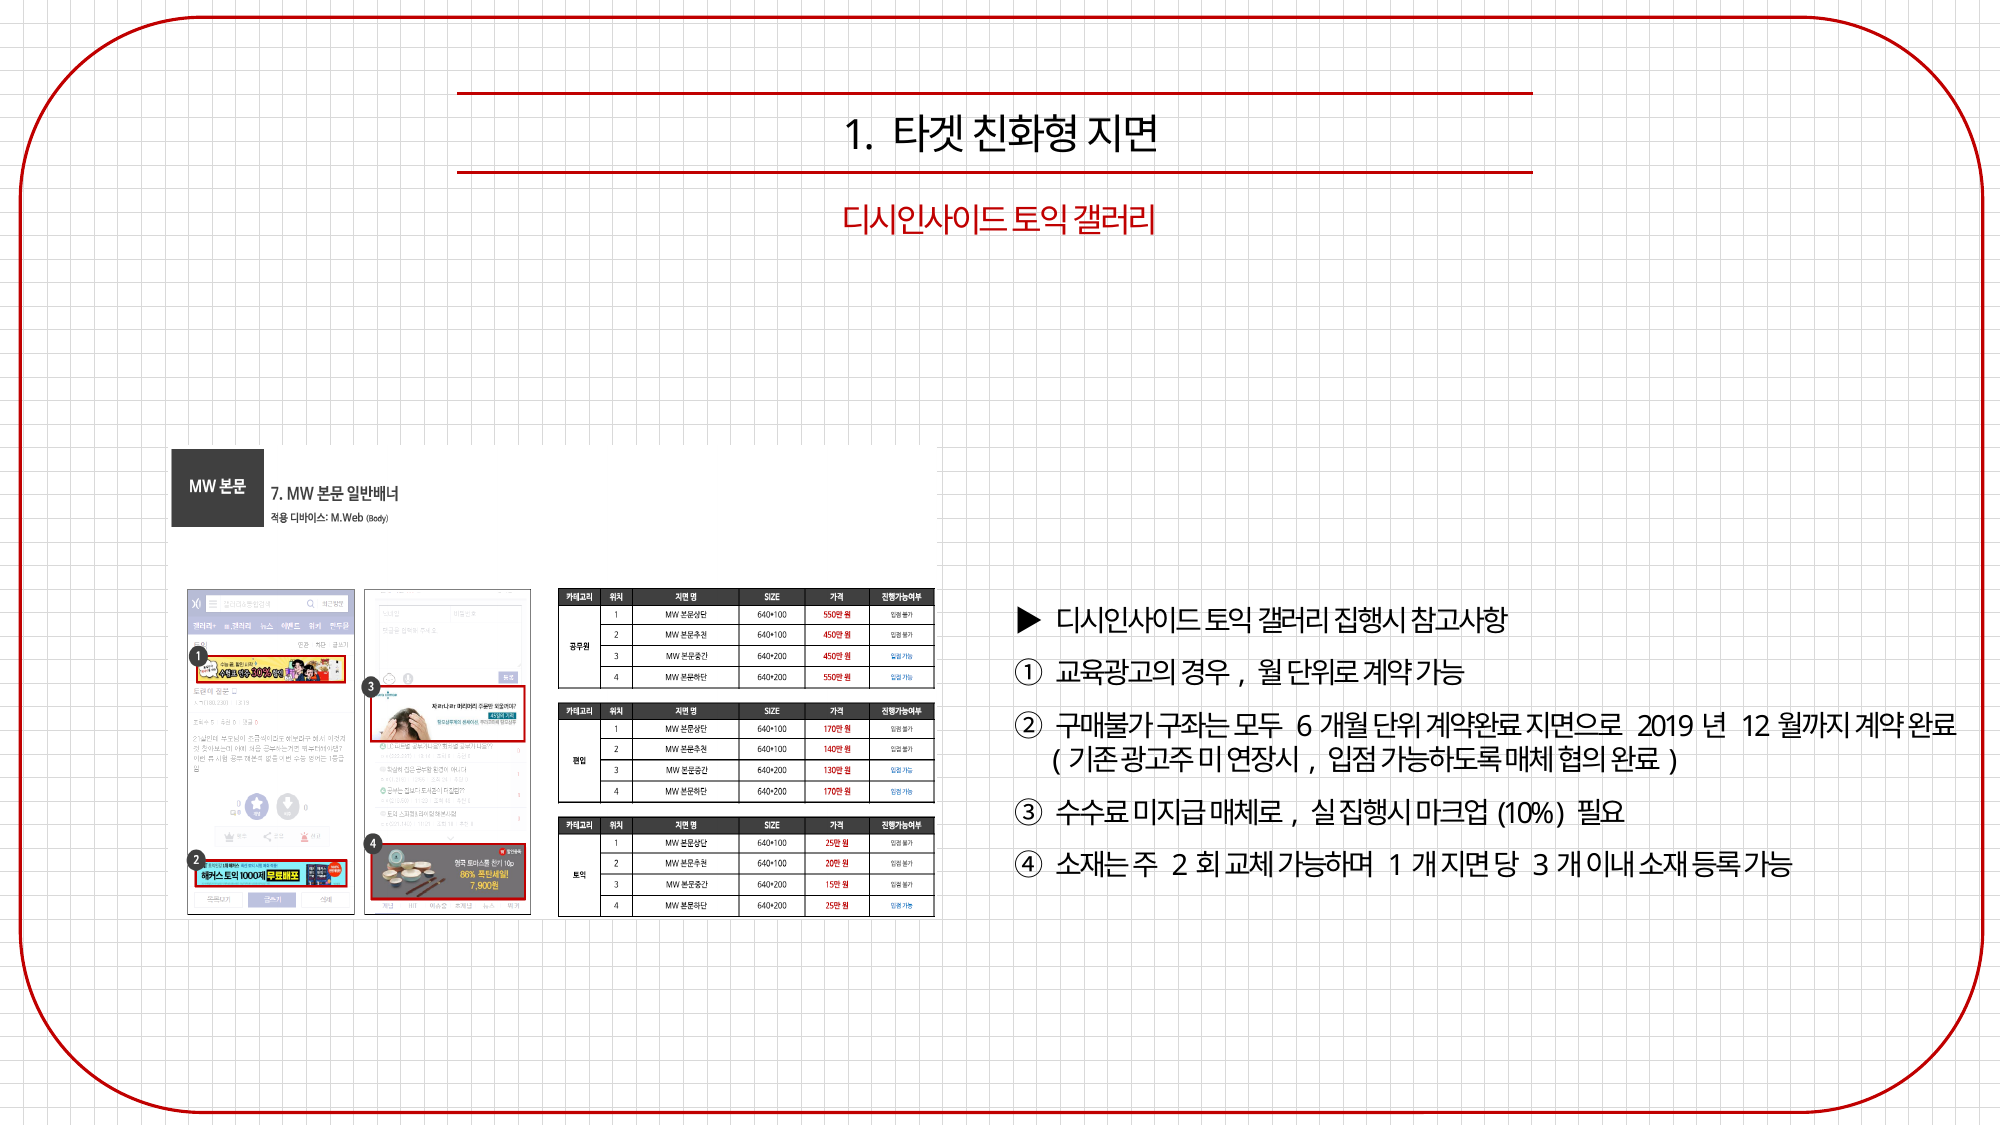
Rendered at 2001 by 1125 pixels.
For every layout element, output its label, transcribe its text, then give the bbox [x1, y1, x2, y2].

text_box ▶ 디시인사이드 토익 갤러리 집행시 참고사항 ① 교육광고의 경우, 월 단위로 계약 가능 ② 구매불가 구좌는 모두 6개월 단위 계약완료 지면으로 2019년 12월까지 계약 완료 (기존 광고주 미 연장시, 입점 가능하도록 매체 협의 완료) ③ 수수료 미지급 매체로, 실 집행시 마크업(10% ) 필요 ④ 소재는 주 2회 교체 가능하며 1개 지면 당 3개 이내 소재 등록 가능 [999, 577, 1974, 889]
picture [168, 445, 937, 919]
text_box 1. 타겟 친화형 지면 [828, 100, 1176, 165]
text_box 디시인사이드 토익 갤러리 [826, 191, 1173, 247]
